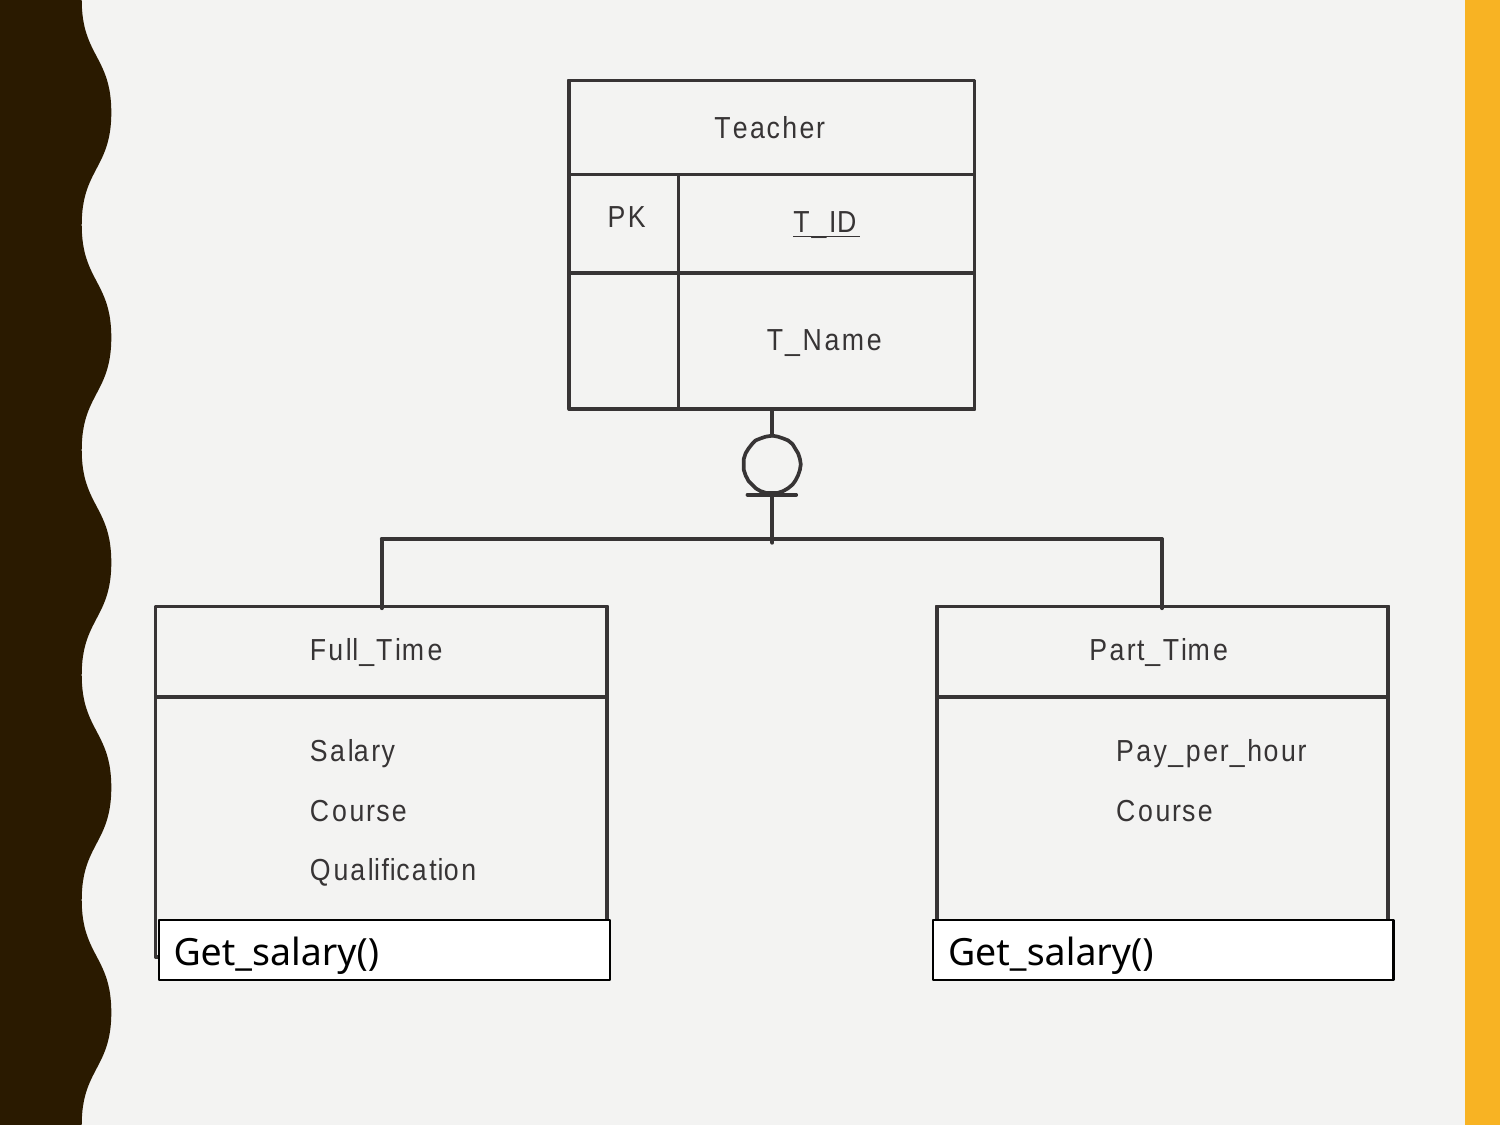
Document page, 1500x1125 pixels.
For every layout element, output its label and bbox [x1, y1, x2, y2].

text_box [149, 74, 1394, 981]
